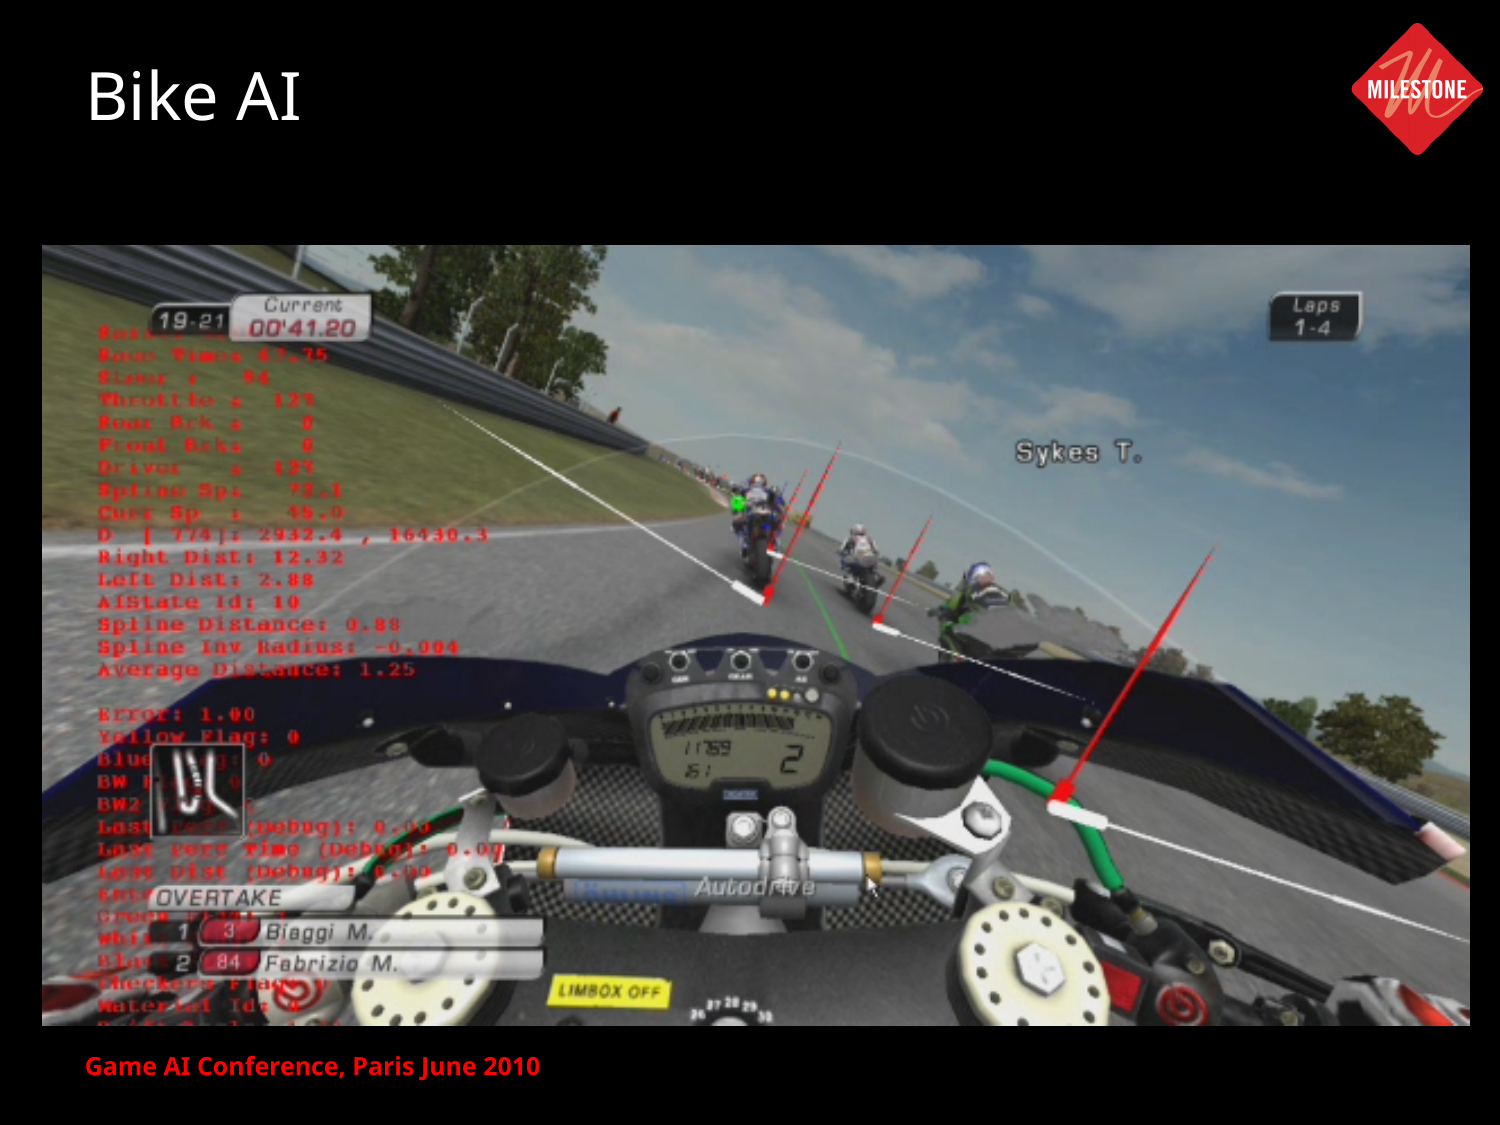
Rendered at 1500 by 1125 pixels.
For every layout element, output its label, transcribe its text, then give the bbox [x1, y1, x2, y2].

footer Game AI Conference, Paris June 2010 [70, 1042, 856, 1103]
picture [1347, 23, 1491, 157]
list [41, 244, 1471, 1028]
title Bike AI [70, 0, 1285, 188]
